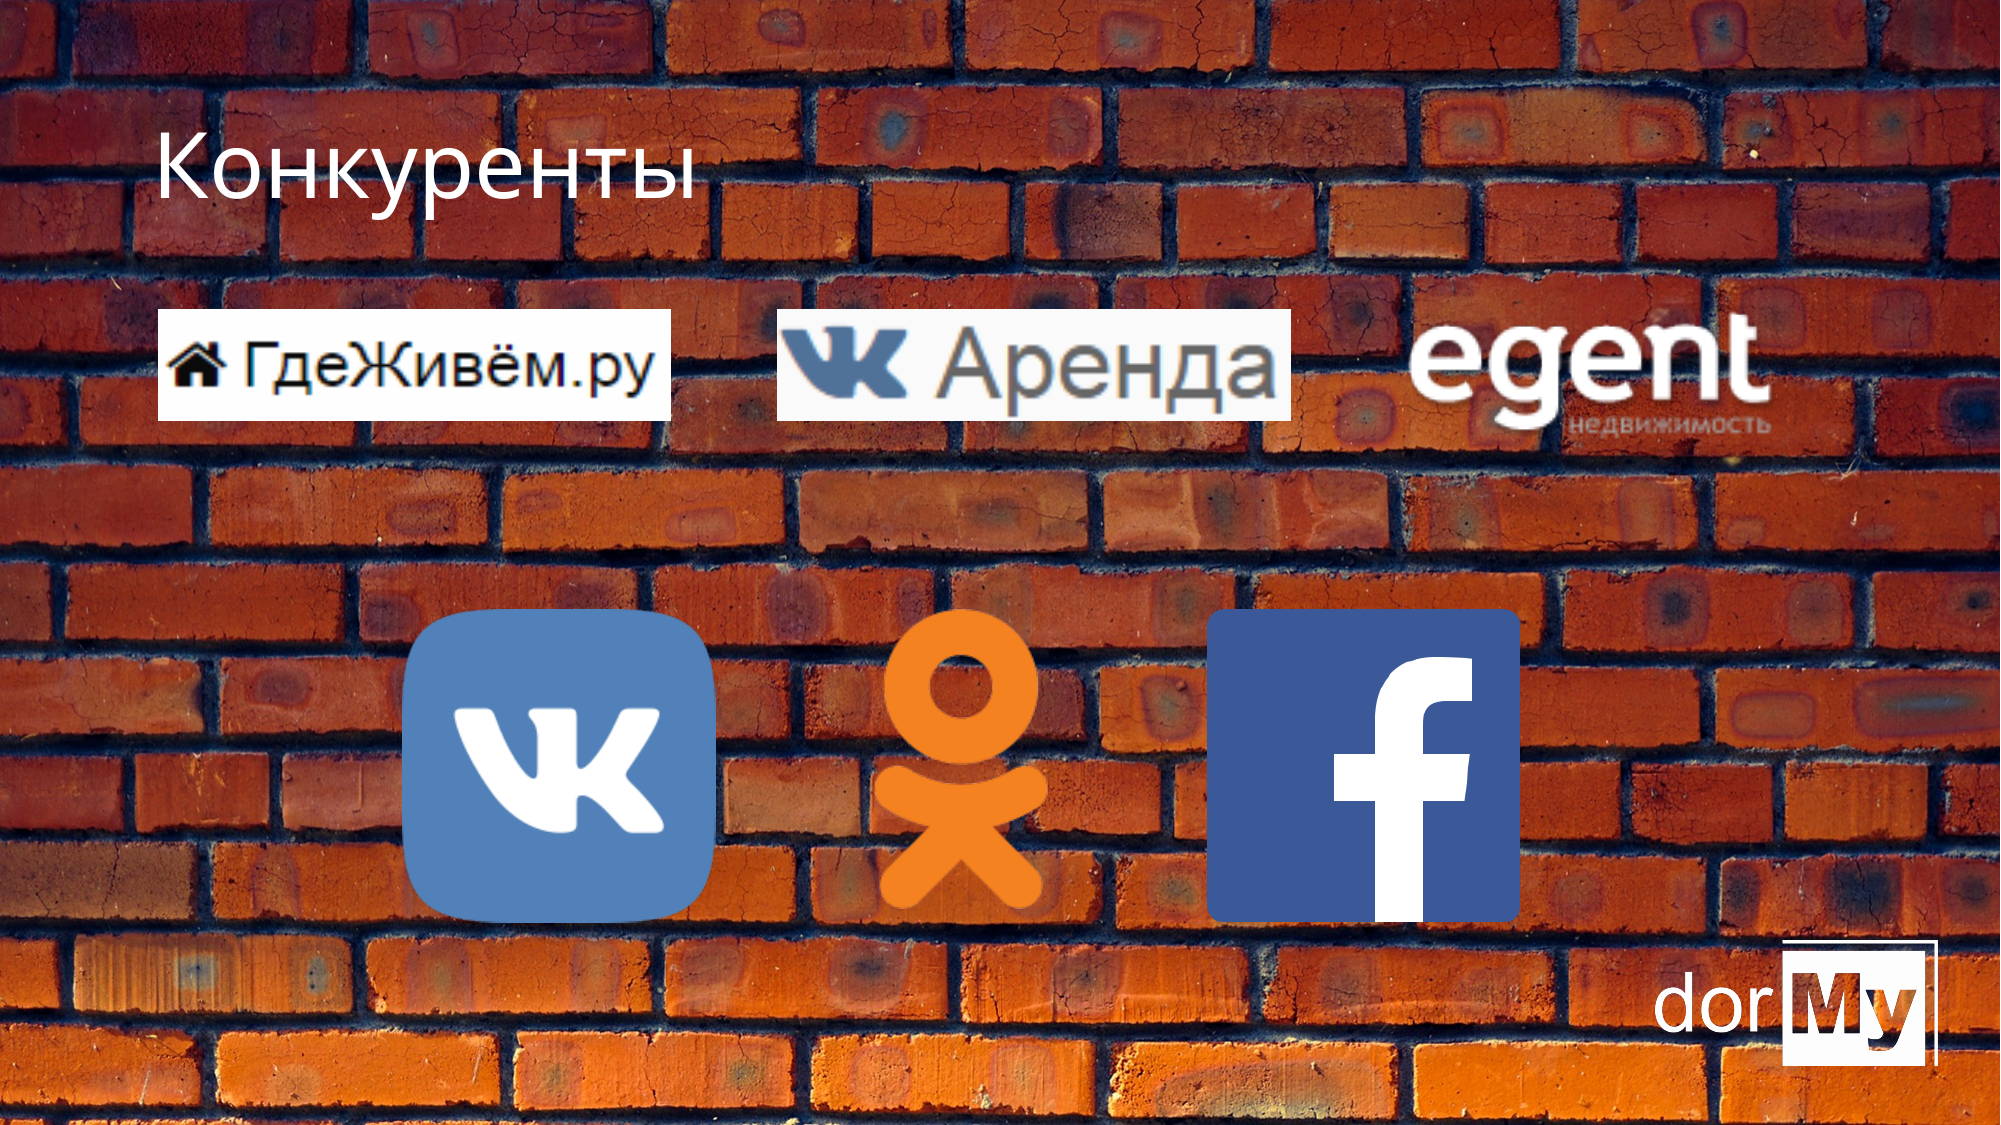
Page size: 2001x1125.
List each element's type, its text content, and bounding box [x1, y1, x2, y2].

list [158, 309, 672, 421]
title Конкуренты [137, 59, 1863, 278]
picture [0, 0, 2000, 1125]
